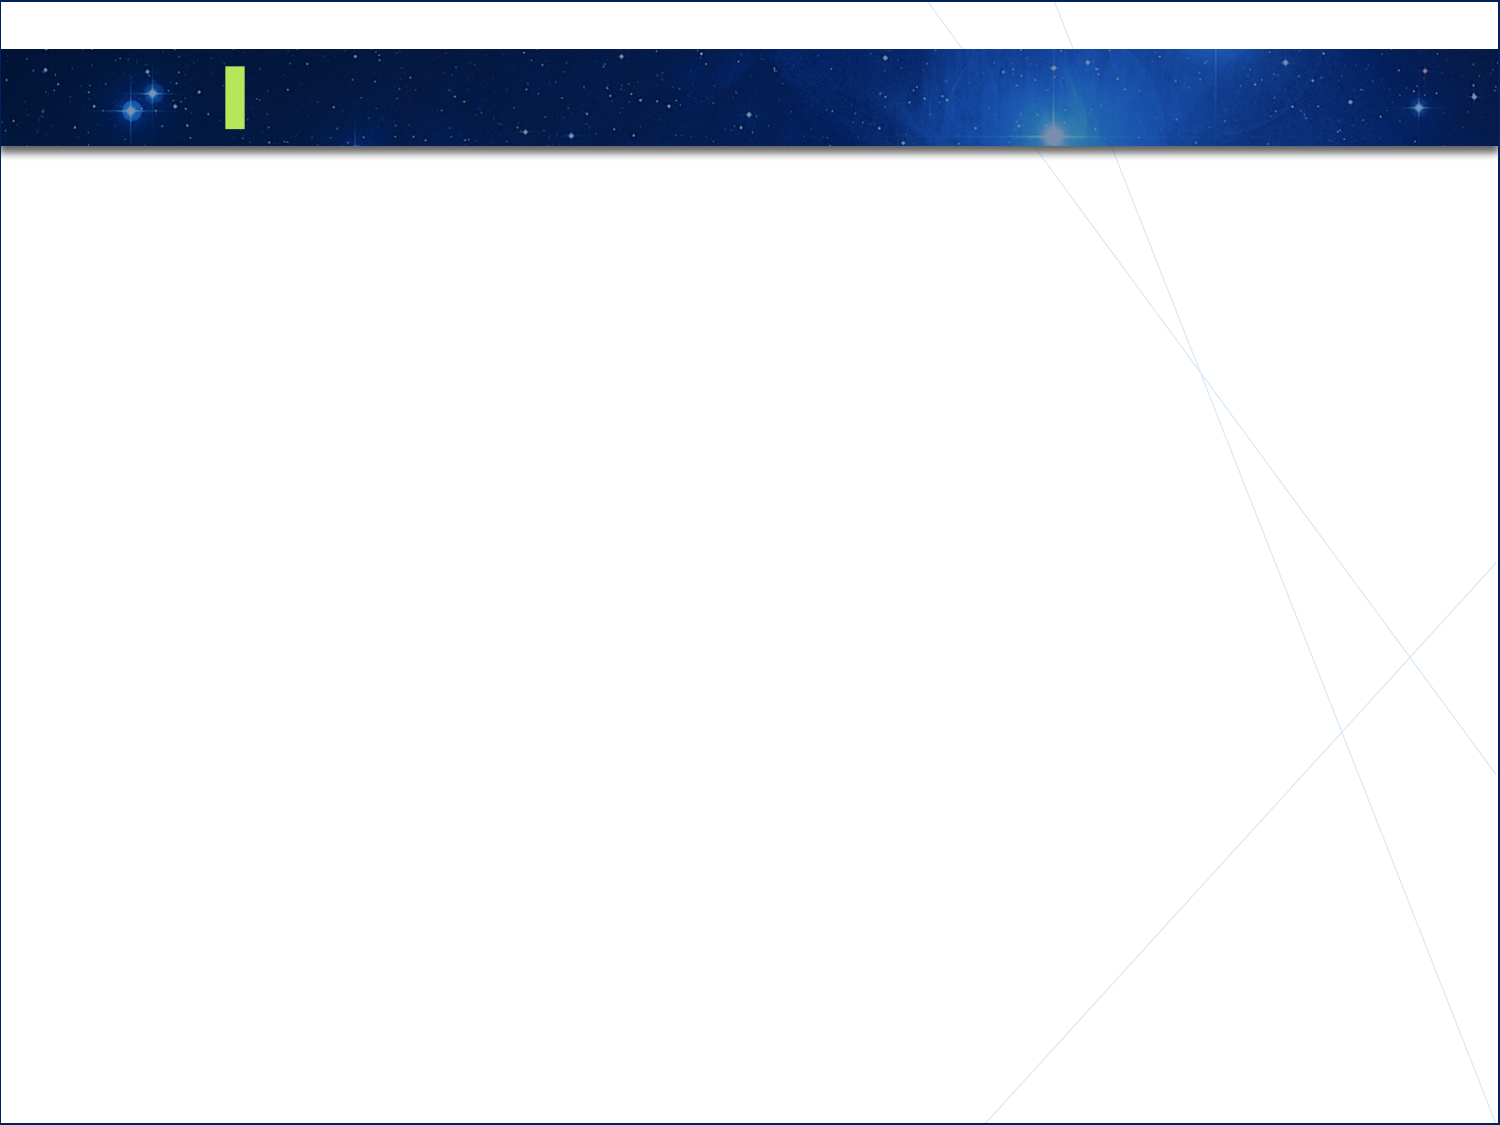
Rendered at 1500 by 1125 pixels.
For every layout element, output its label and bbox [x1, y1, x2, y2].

text_box [74, 49, 908, 146]
picture [908, 49, 1498, 146]
picture [1, 49, 74, 146]
